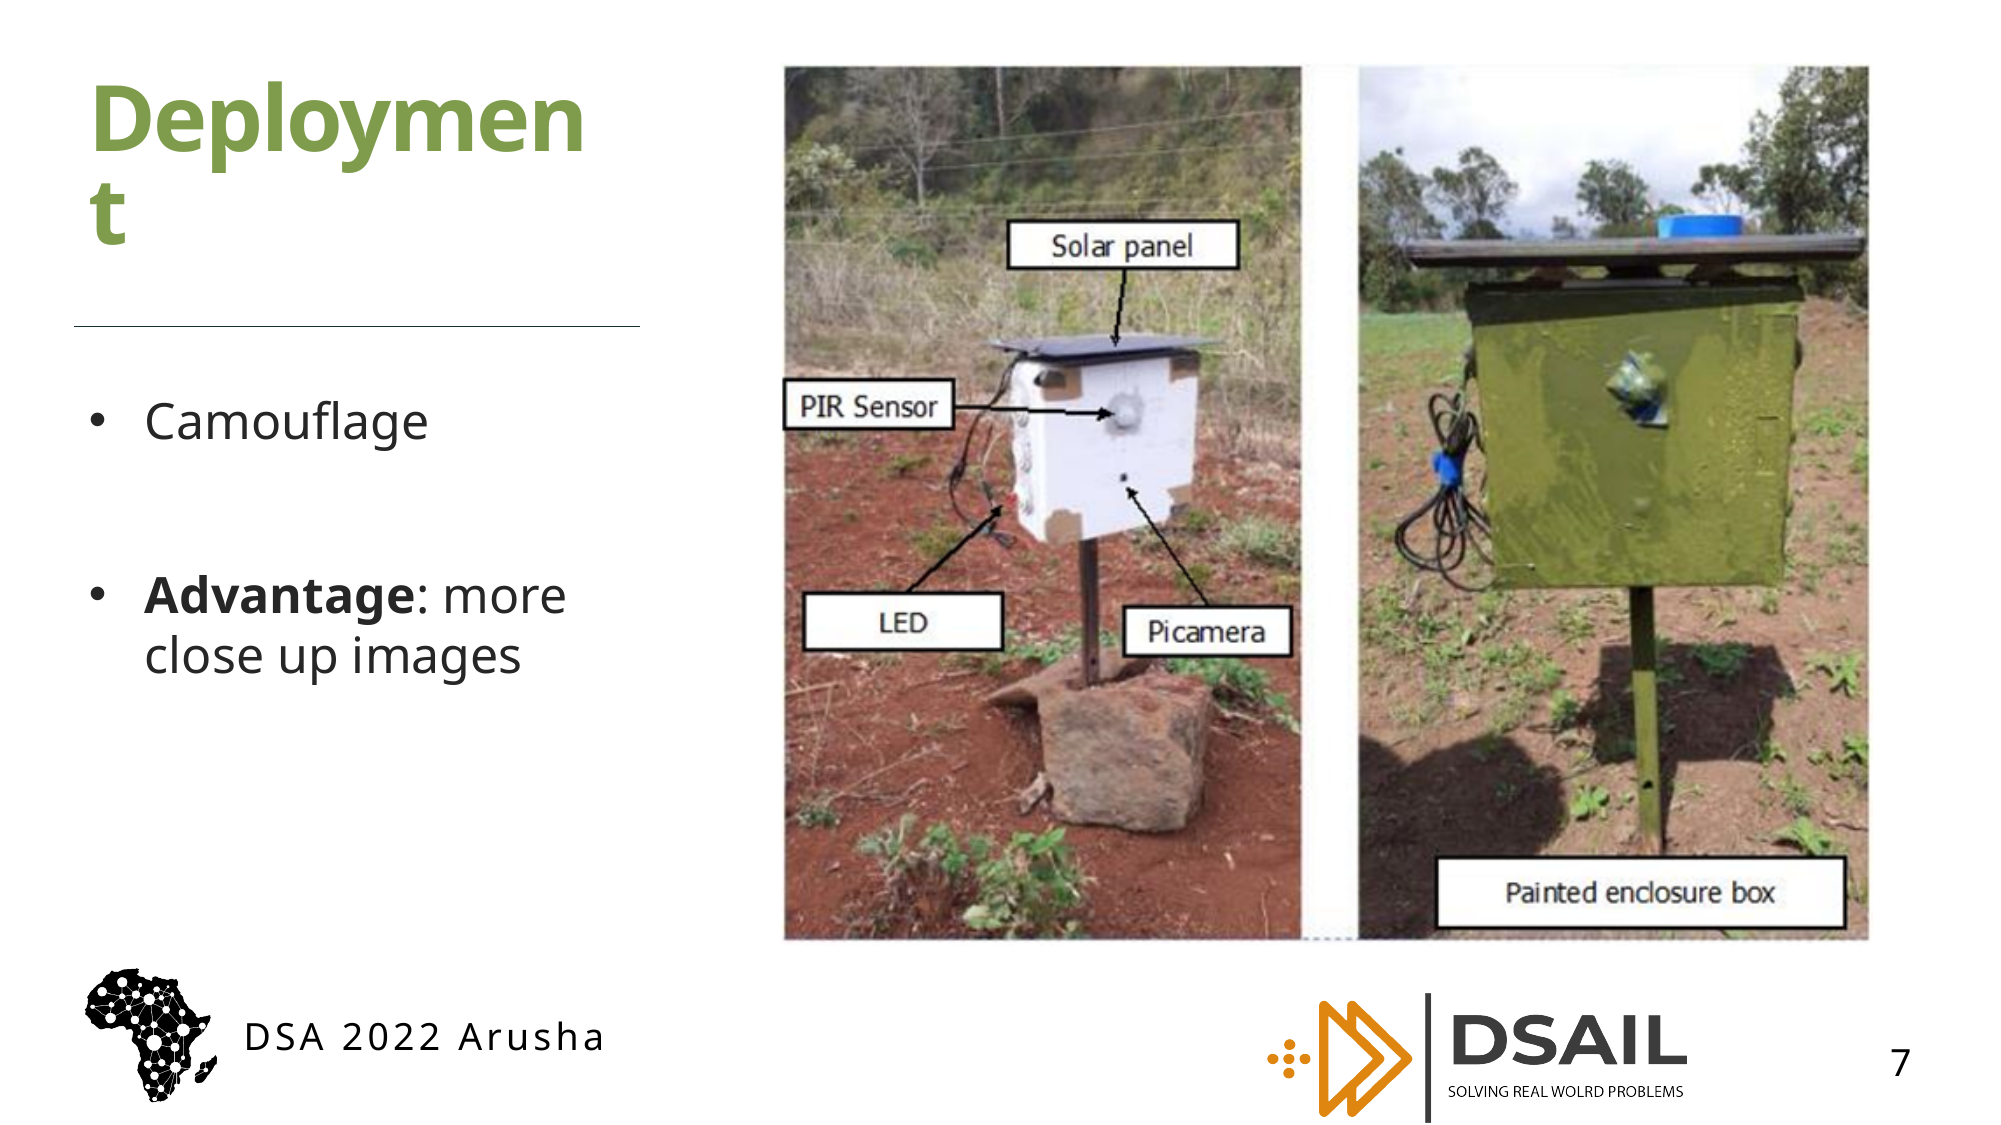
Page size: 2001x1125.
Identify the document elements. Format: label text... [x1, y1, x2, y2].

slide_number 7 [1843, 1009, 1927, 1092]
picture [82, 966, 219, 1104]
list Camouflage Advantage: more close up images [73, 381, 640, 941]
title Deployment [73, 63, 640, 271]
picture [780, 63, 1874, 946]
picture [1267, 993, 1687, 1123]
